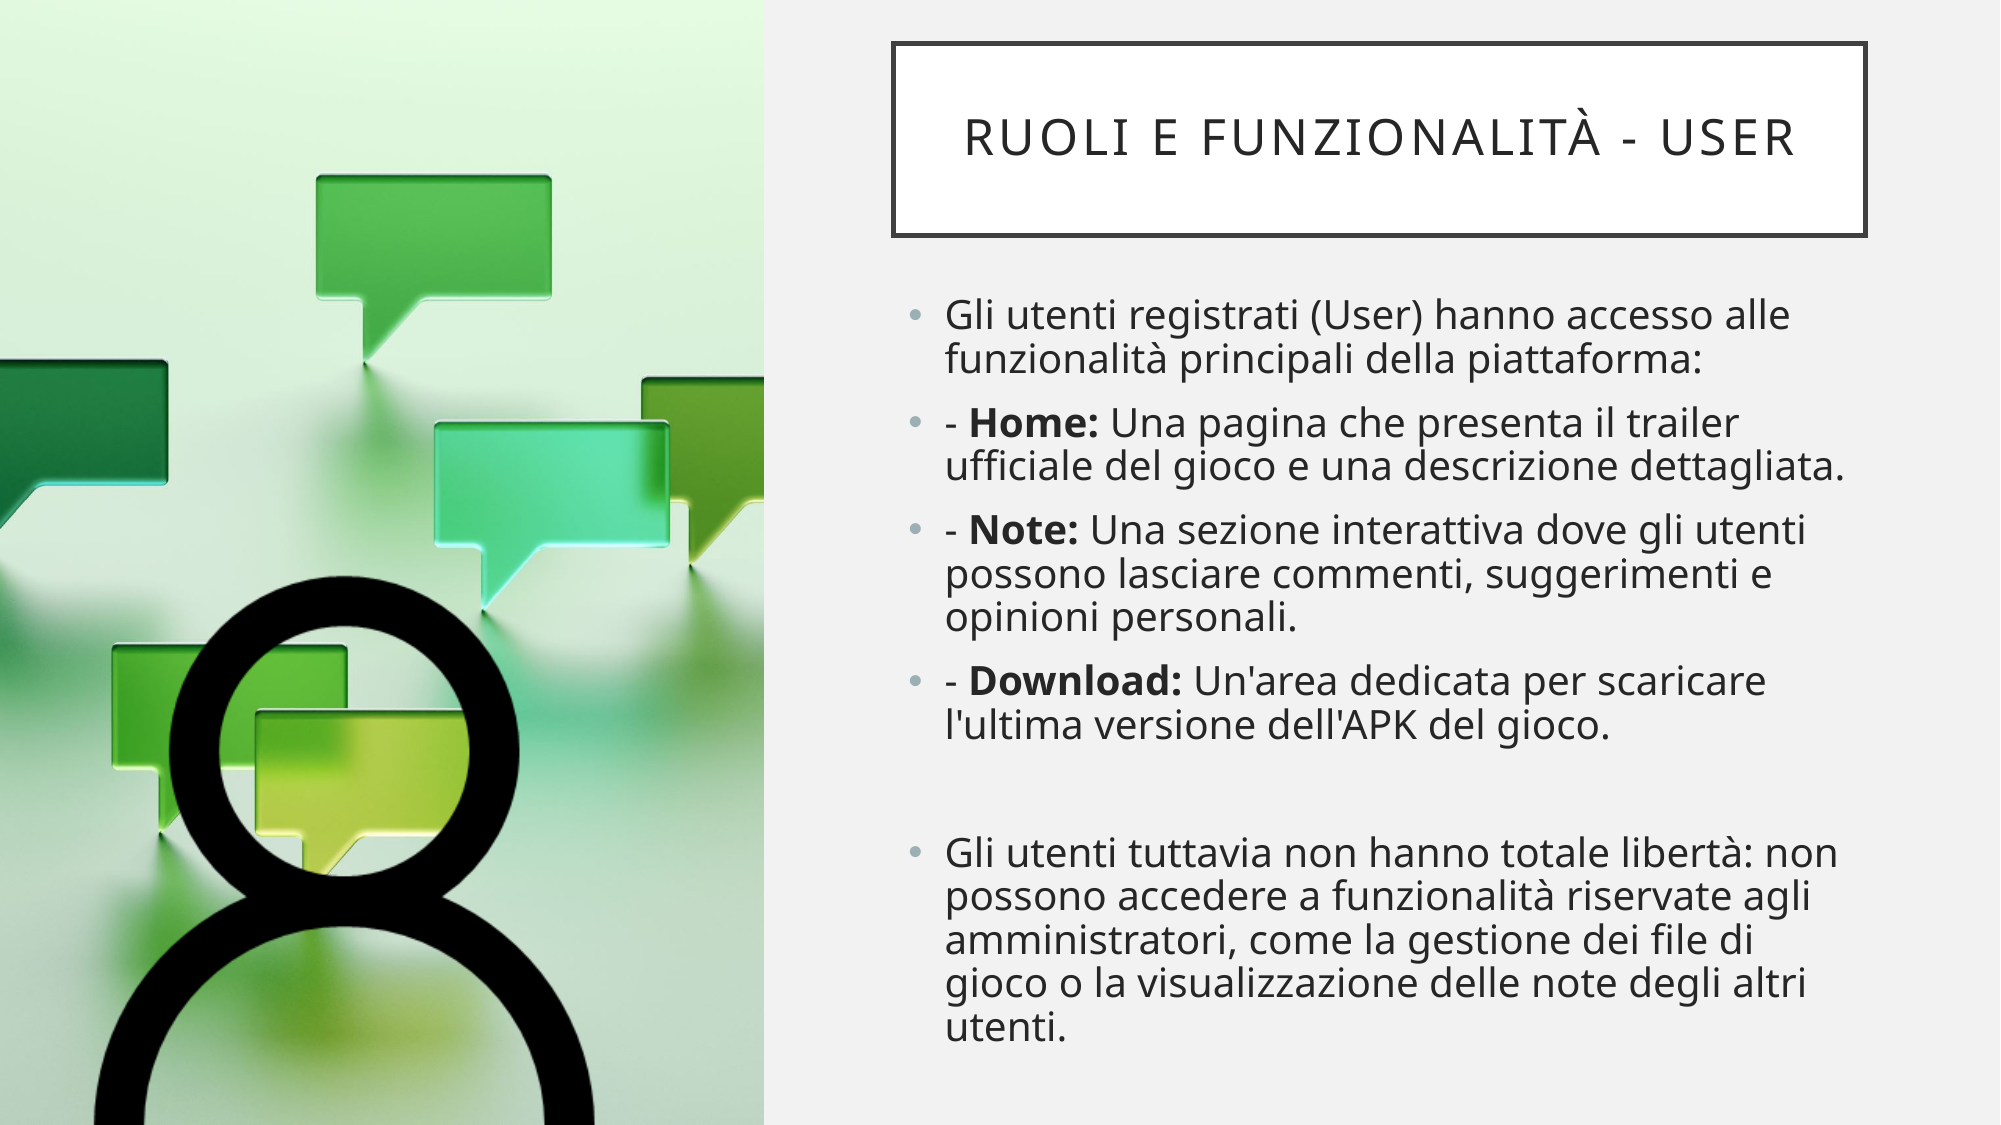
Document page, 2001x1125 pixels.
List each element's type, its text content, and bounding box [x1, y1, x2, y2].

title Ruoli e Funzionalità - User [891, 41, 1868, 238]
picture [0, 0, 764, 1125]
list Gli utenti registrati (User) hanno accesso alle funzionalità principali della piattaforma: - Home: Una pagina che presenta il trailer ufficiale del gioco e una descrizione dettagliata. - Note: Una sezione interattiva dove gli utenti possono lasciare commenti, suggerimenti e opinioni personali. - Download: Un'area dedicata per scaricare l'ultima versione dell'APK del gioco. Gli utenti tuttavia non hanno totale libertà: non possono accedere a funzionalità riservate agli amministratori, come la gestione dei file di gioco o la visualizzazione delle note degli altri utenti. [893, 287, 1866, 1104]
